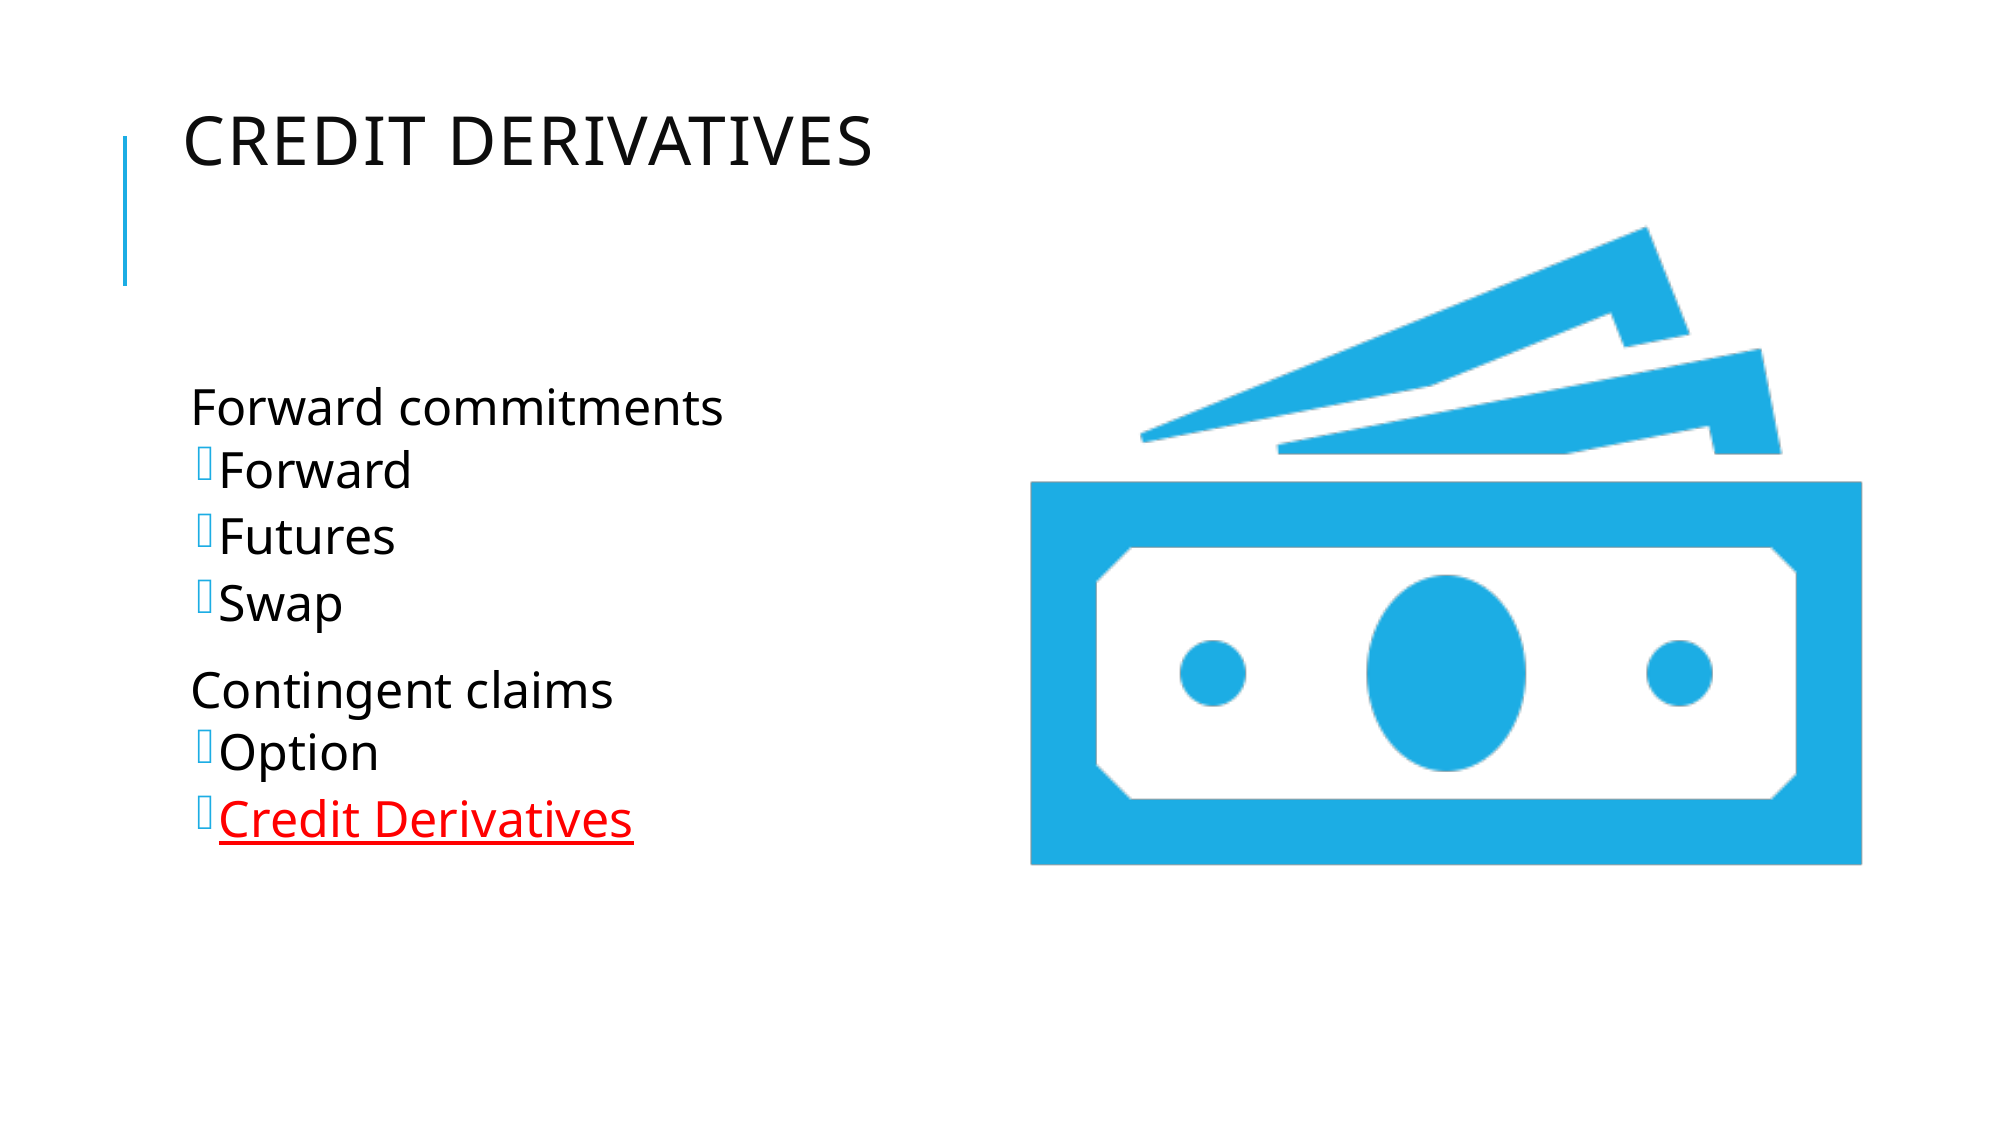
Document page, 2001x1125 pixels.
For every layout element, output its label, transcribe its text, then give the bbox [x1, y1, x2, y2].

title Credit Derivatives [168, 96, 895, 342]
list Forward commitments Forward Futures Swap Contingent claims Option Credit Derivatives [168, 375, 895, 1020]
picture [999, 114, 1896, 1011]
